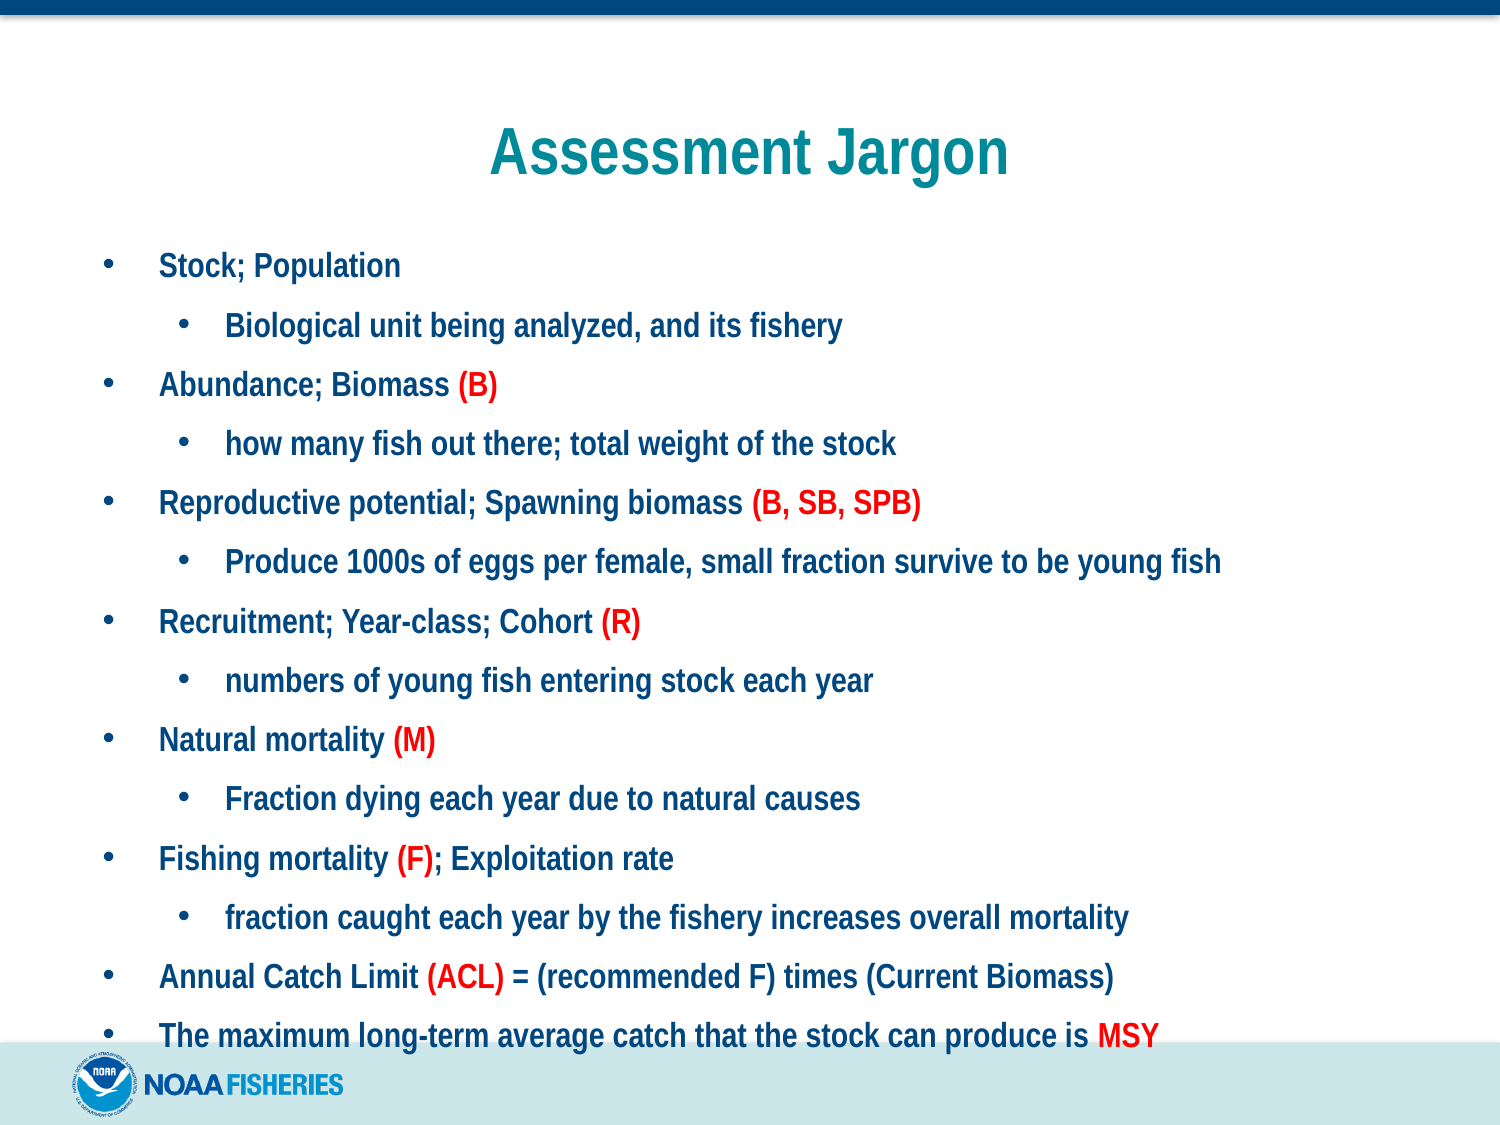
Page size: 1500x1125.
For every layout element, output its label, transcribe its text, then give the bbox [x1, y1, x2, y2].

picture [335, 1078, 343, 1085]
title Assessment Jargon [0, 99, 1500, 172]
list Stock; Population Biological unit being analyzed, and its fishery Abundance; Biomass (B) how many fish out there; total weight of the stock Reproductive potential; Spawning biomass (B, SB, SPB) Produce 1000s of eggs per female, small fraction survive to be young fish Recruitment; Year-class; Cohort (R) numbers of young fish entering stock each year Natural mortality (M) Fraction dying each year due to natural causes Fishing mortality (F); Exploitation rate fraction caught each year by the fishery increases overall mortality Annual Catch Limit (ACL) = (recommended F) times (Current Biomass) The maximum long-term average catch that the stock can produce is MSY [87, 224, 1400, 1063]
picture [72, 1052, 343, 1117]
